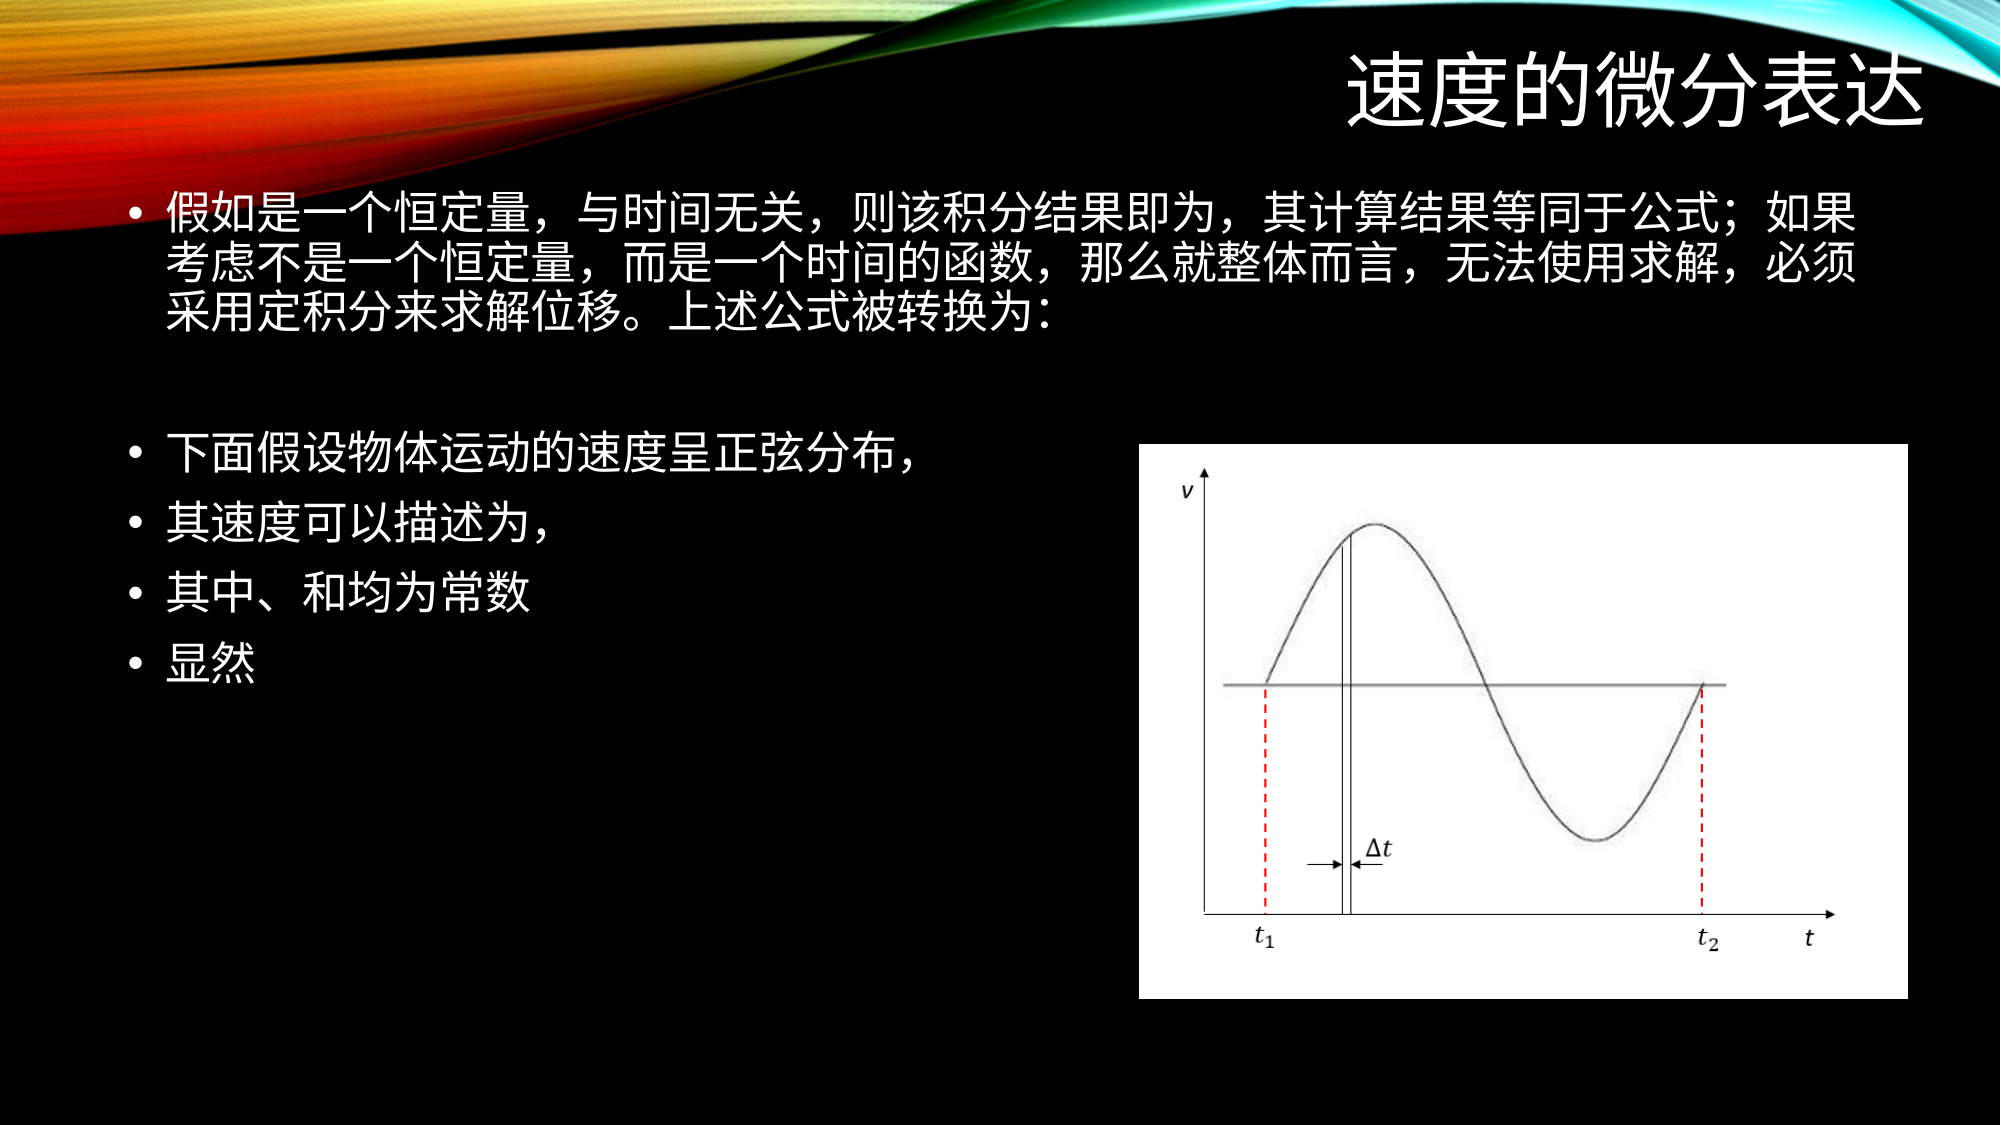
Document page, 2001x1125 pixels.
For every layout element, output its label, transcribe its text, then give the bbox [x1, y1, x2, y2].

picture [1139, 444, 1908, 999]
picture [0, 0, 2000, 237]
title 速度的微分表达 [529, 19, 1943, 169]
